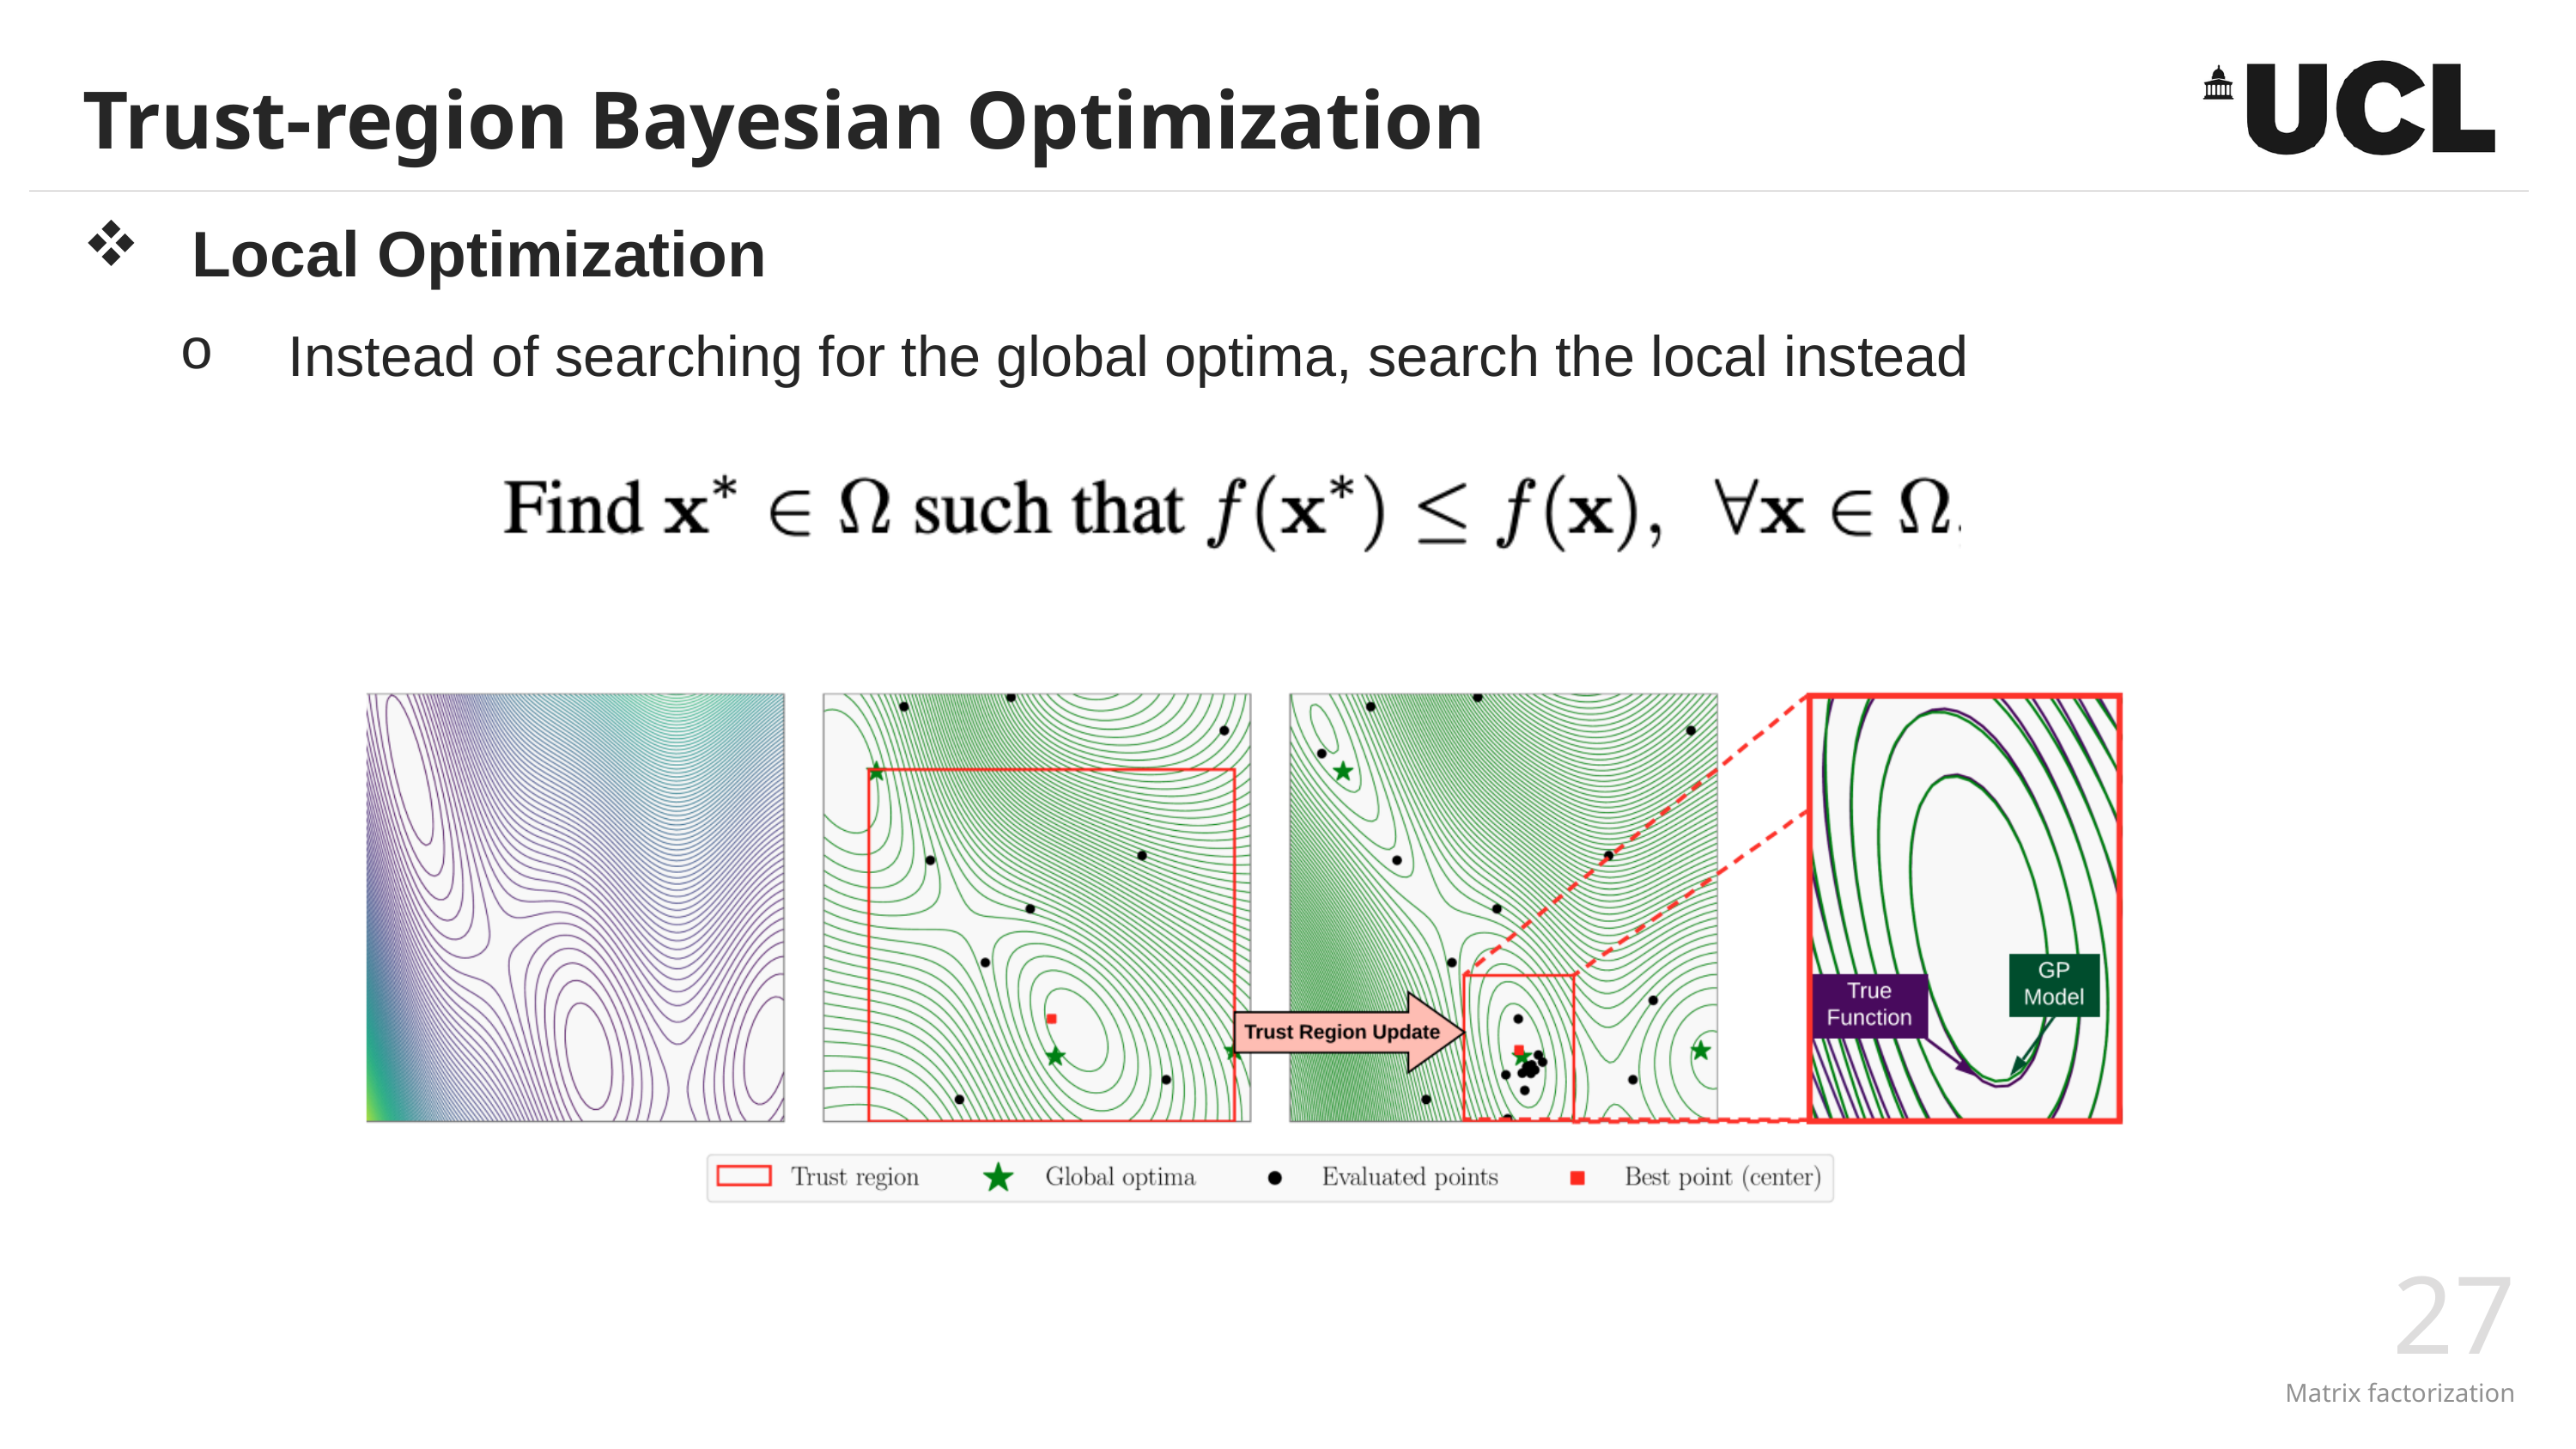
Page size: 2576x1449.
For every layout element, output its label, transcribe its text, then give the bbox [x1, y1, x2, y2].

picture [482, 449, 1961, 565]
picture [330, 637, 2223, 1232]
text_box Local Optimization Instead of searching for the global optima, search the local instead [70, 191, 2483, 494]
title Trust-region Bayesian Optimization [70, 19, 1693, 173]
slide_number 27 [2146, 1257, 2529, 1354]
footer Matrix factorization [1573, 1354, 2529, 1432]
picture [2191, 39, 2506, 167]
